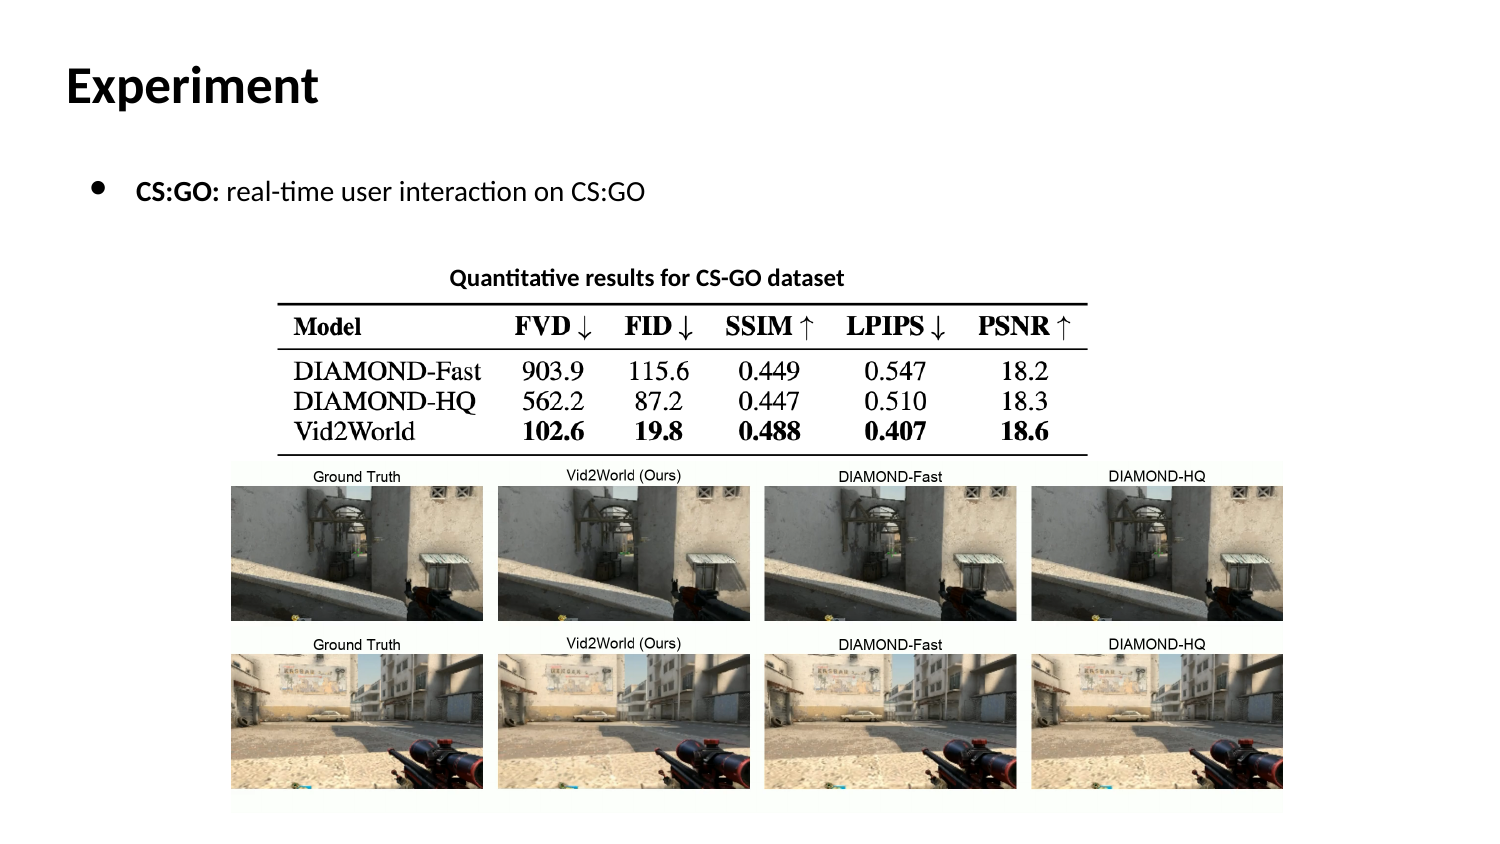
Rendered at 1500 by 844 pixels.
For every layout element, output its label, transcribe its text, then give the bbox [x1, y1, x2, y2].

text_box Quantitative results for CS-GO dataset [319, 246, 976, 285]
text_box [230, 628, 1284, 814]
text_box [230, 460, 1284, 628]
list CS:GO: real-time user interaction on CS:GO [51, 151, 1450, 814]
picture [262, 286, 1114, 460]
title Experiment [51, 35, 1449, 130]
